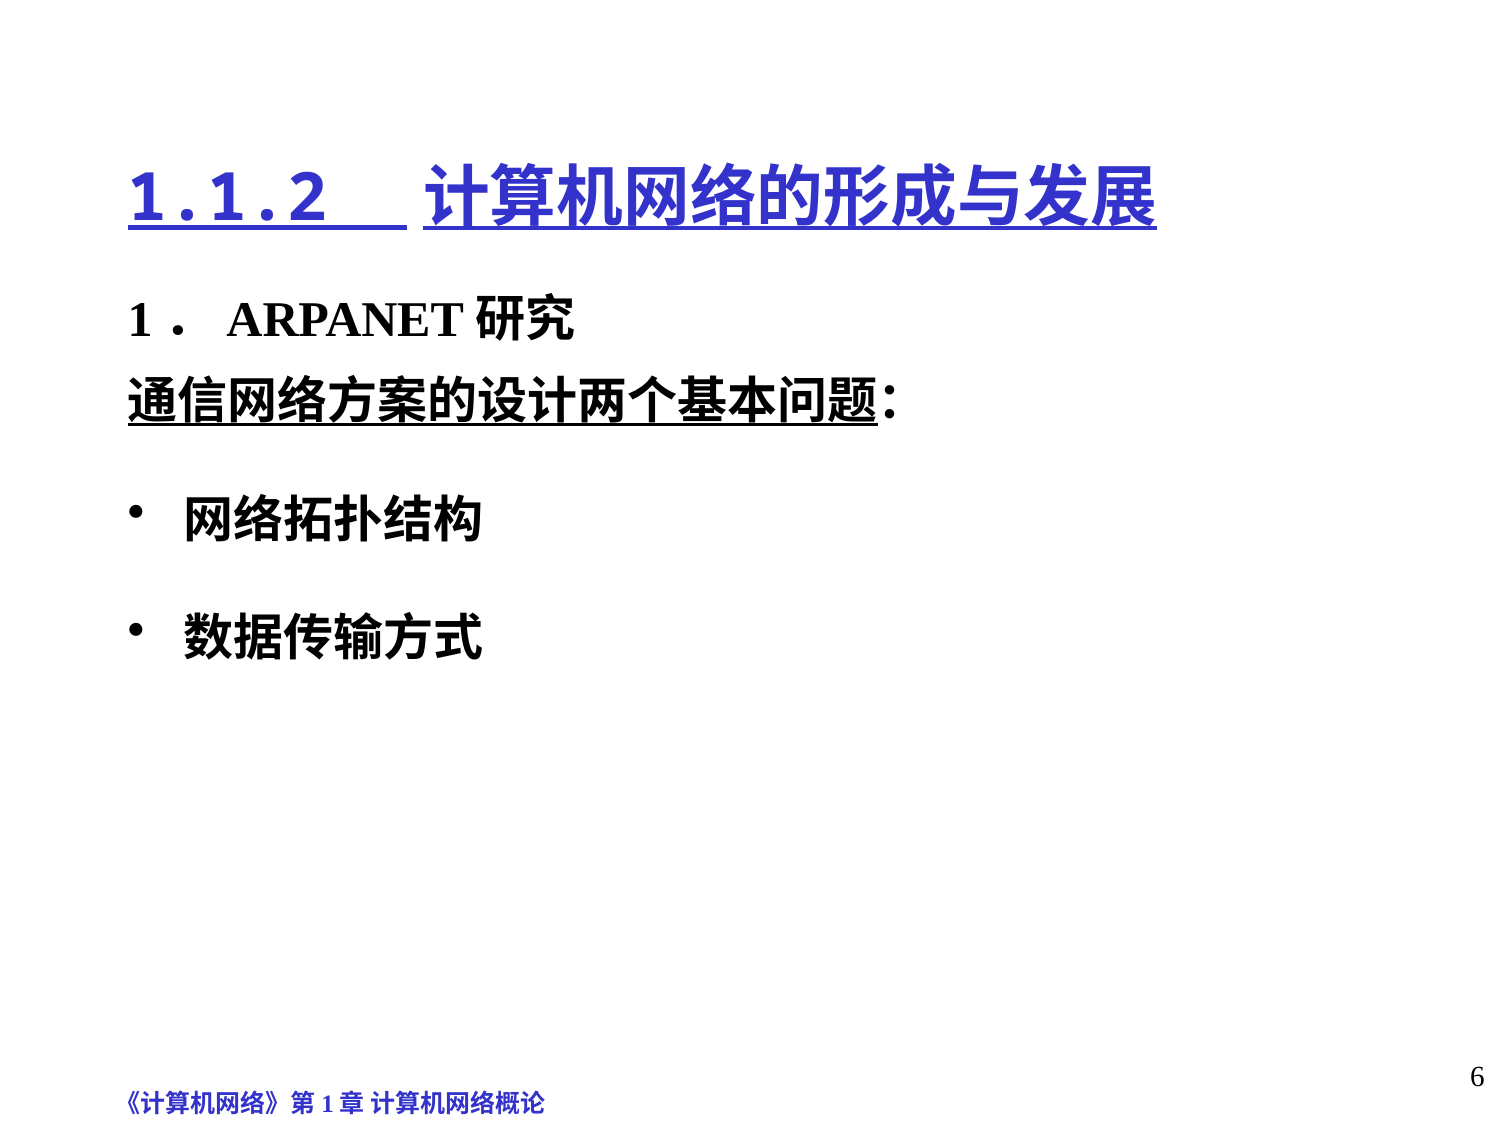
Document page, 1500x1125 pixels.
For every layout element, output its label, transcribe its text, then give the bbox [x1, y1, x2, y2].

footer 《计算机网络》第1章 计算机网络概论 [100, 1049, 976, 1125]
title 1.1.2 计算机网络的形成与发展 [112, 99, 1388, 278]
slide_number 6 [1187, 1049, 1500, 1125]
list 1．ARPANET研究 通信网络方案的设计两个基本问题： 网络拓扑结构 数据传输方式 [112, 278, 1388, 1001]
